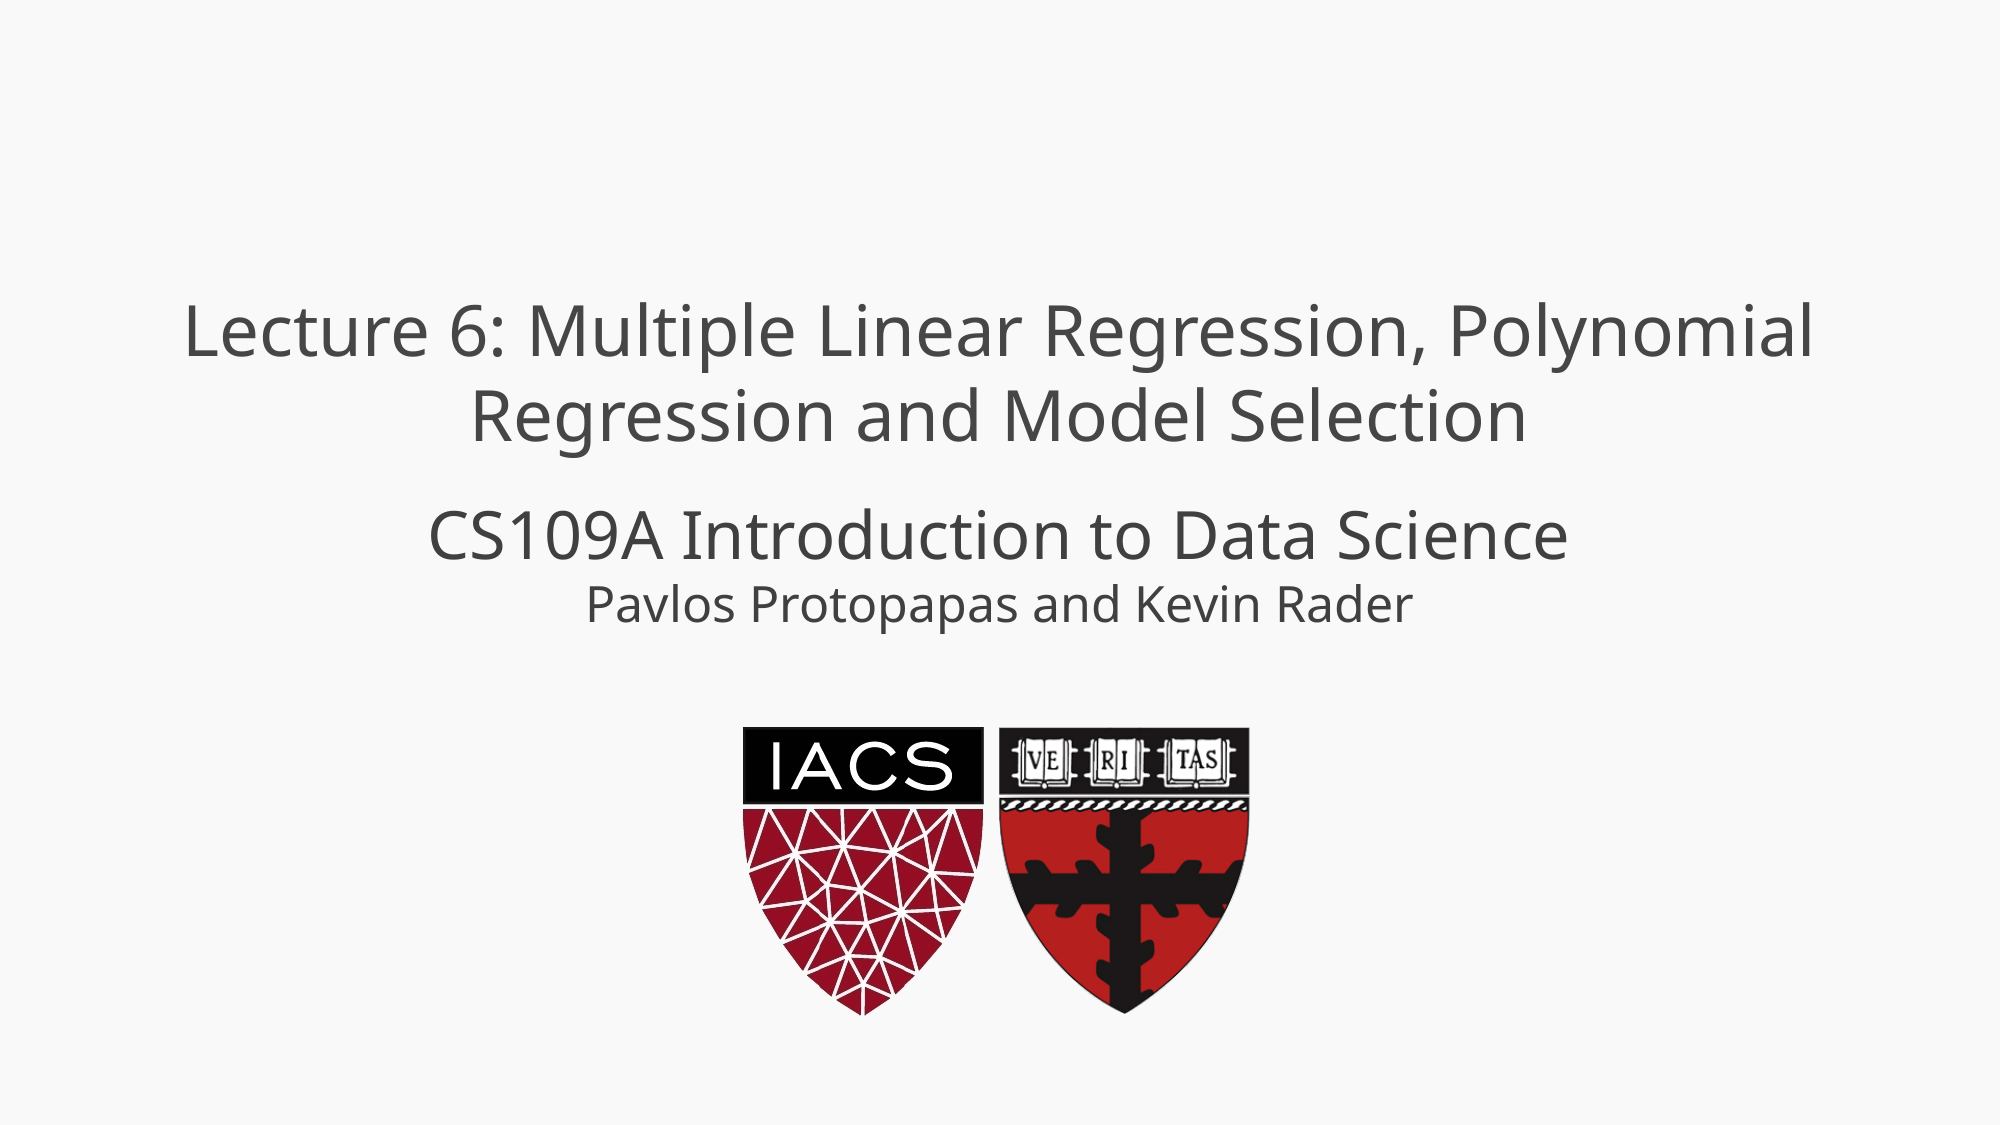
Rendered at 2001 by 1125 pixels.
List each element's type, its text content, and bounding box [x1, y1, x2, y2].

title Lecture 6: Multiple Linear Regression, Polynomial Regression and Model Selection [150, 278, 1850, 509]
picture [734, 726, 990, 1016]
picture [996, 726, 1252, 1016]
